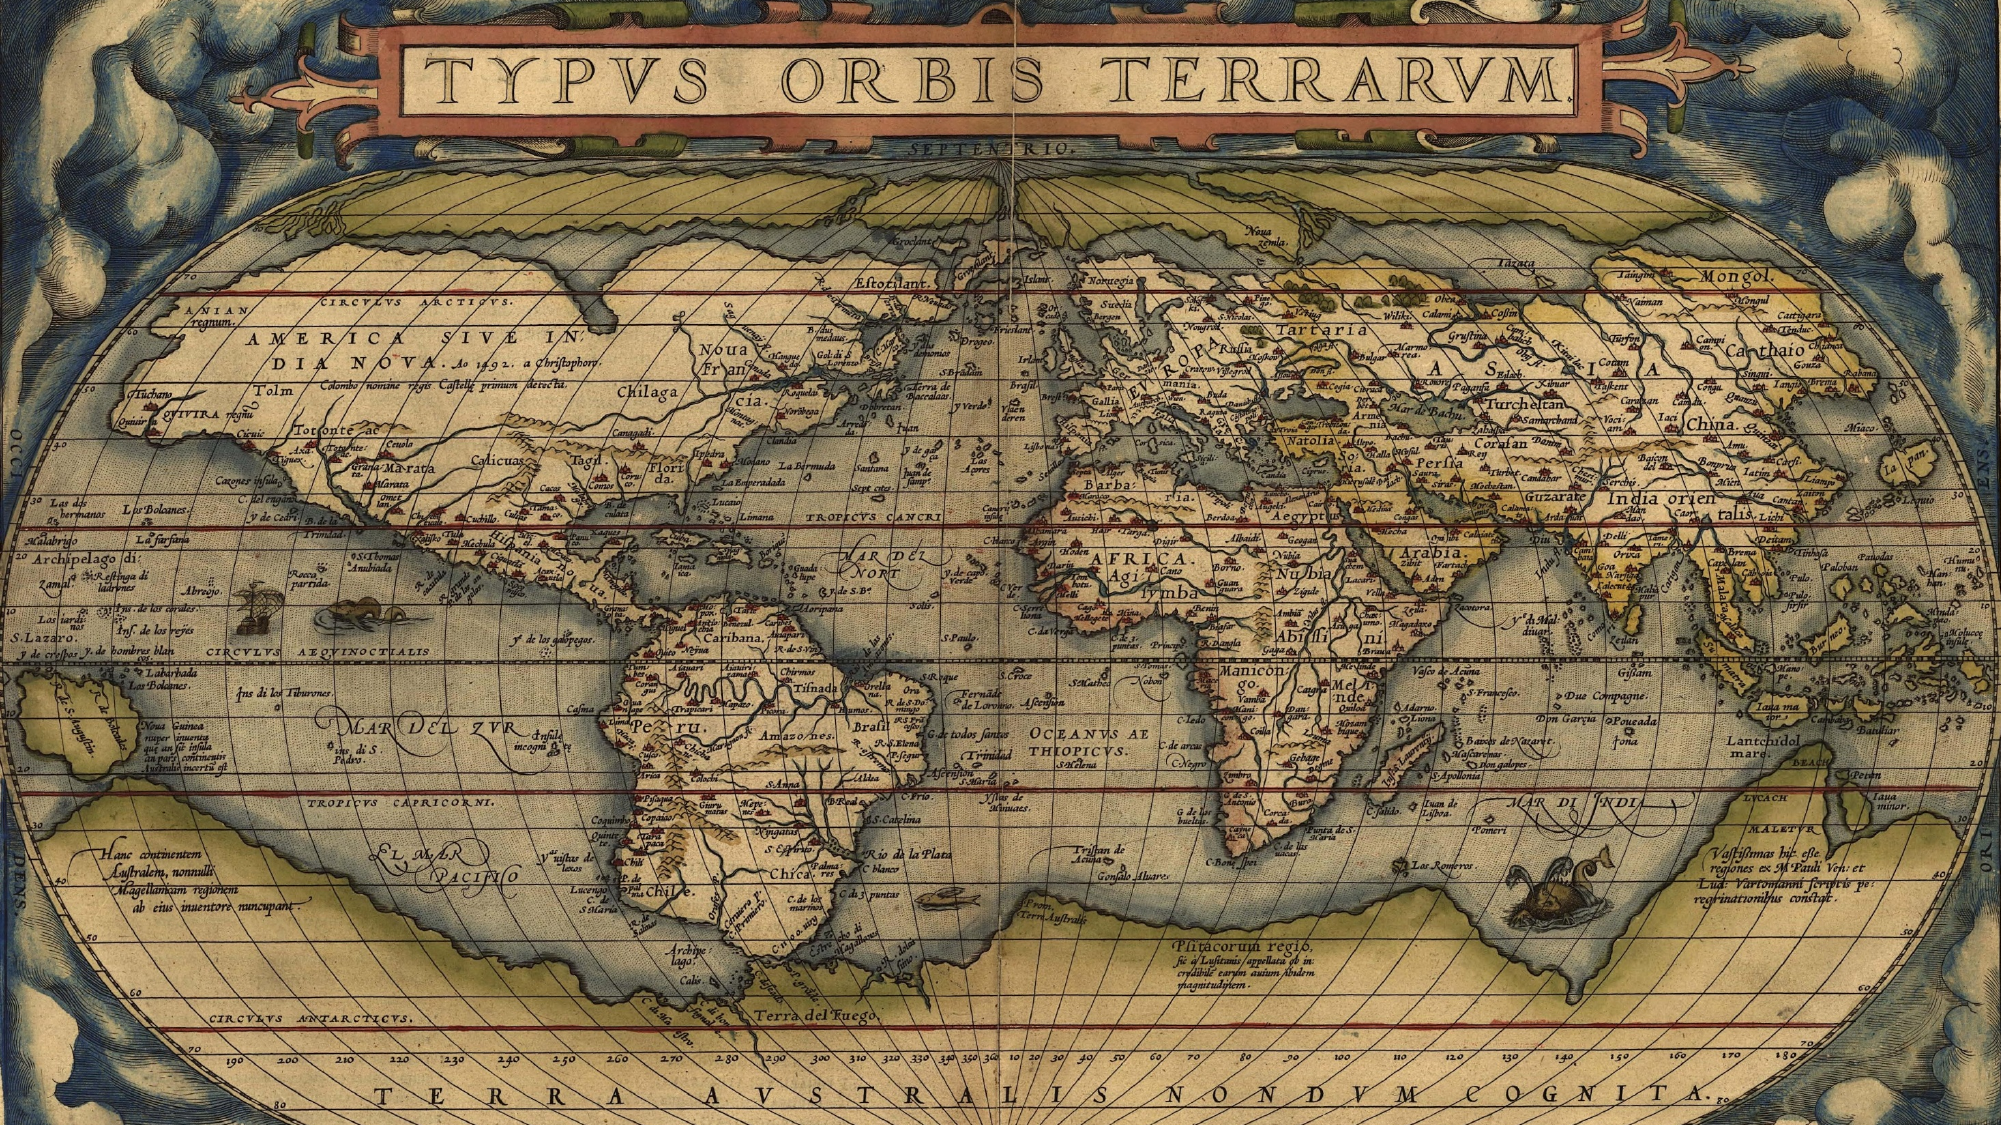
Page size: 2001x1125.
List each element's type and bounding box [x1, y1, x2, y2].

list [0, 0, 2000, 1125]
